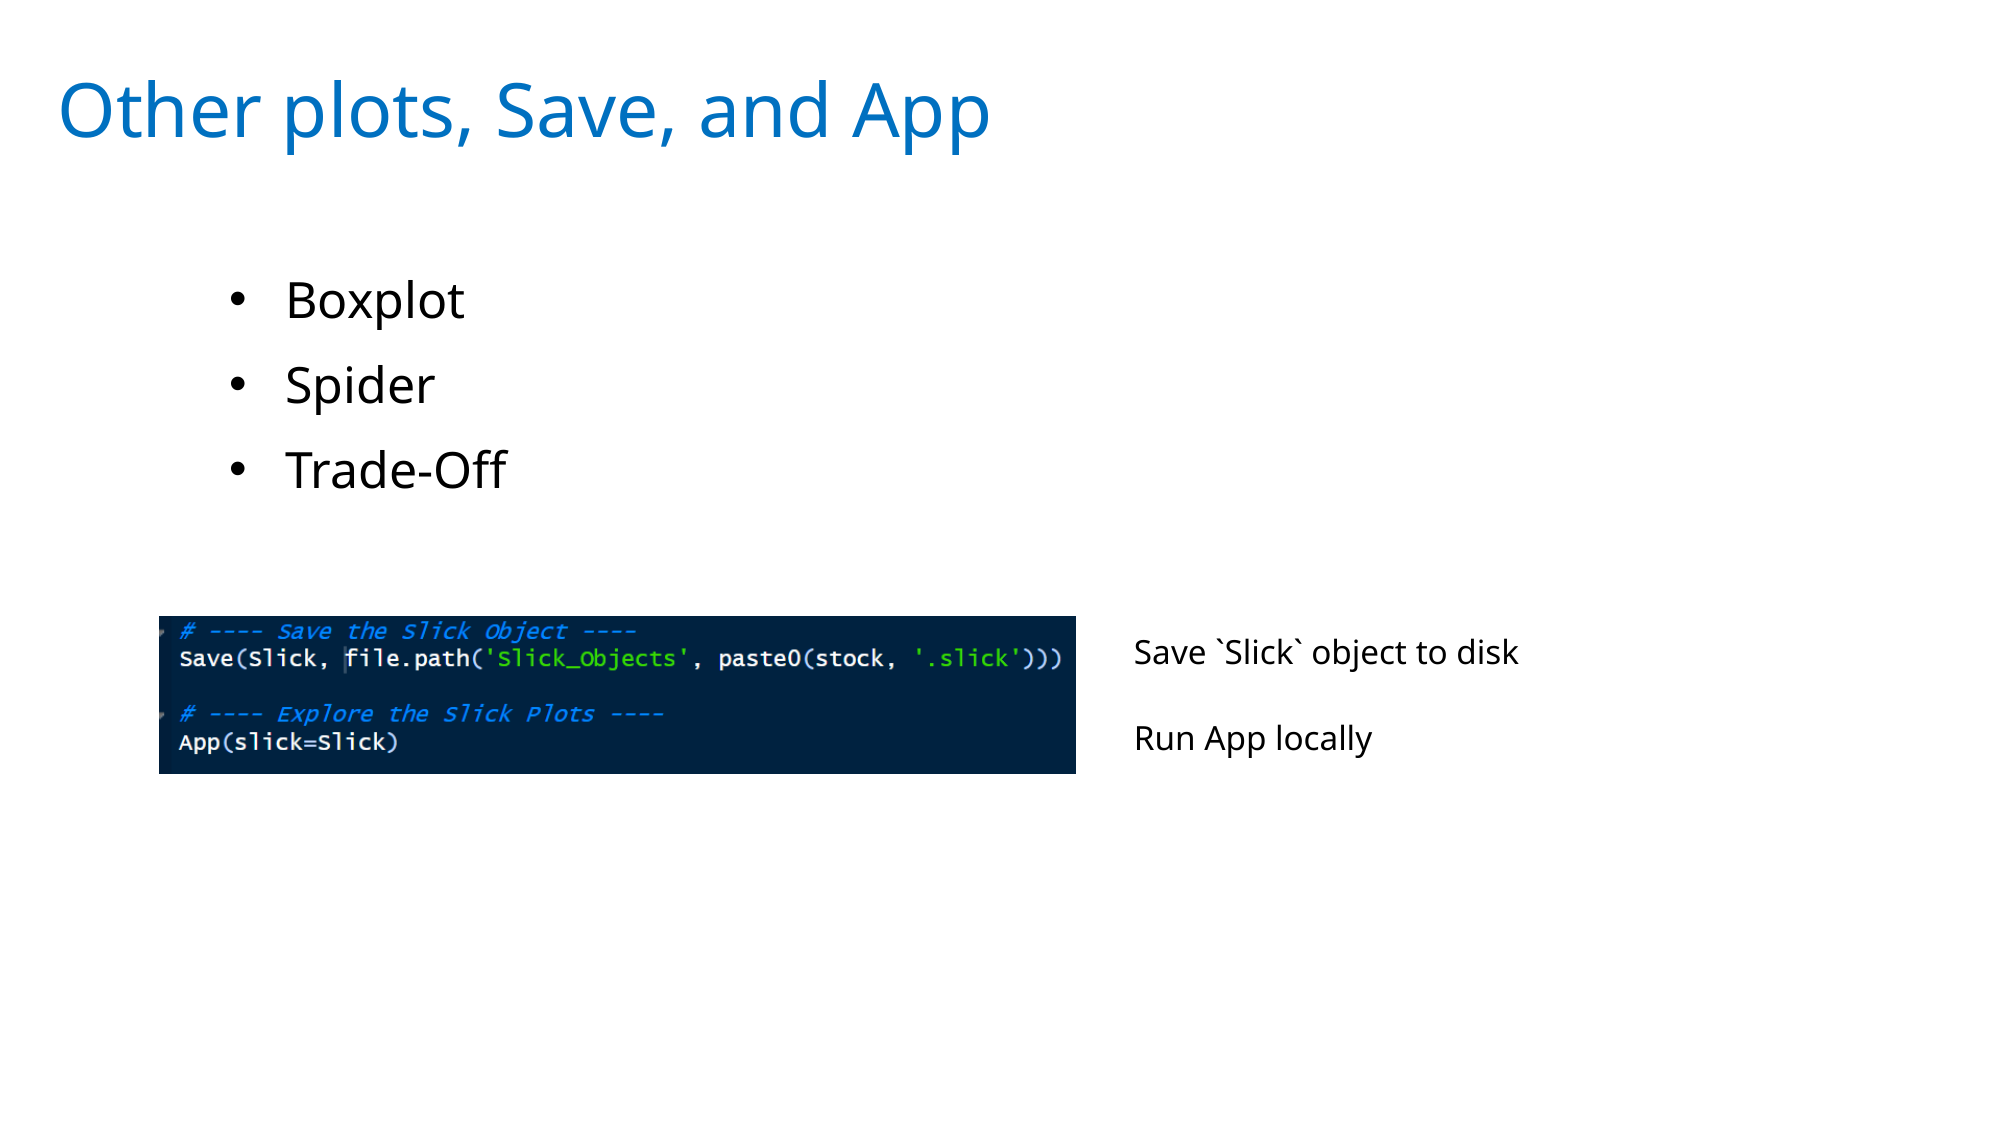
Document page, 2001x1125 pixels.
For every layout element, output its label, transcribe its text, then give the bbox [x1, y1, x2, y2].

text_box Other plots, Save, and App [42, 65, 1249, 169]
text_box Run App locally [1119, 709, 1841, 765]
text_box Boxplot Spider Trade-Off [214, 261, 1021, 506]
text_box Save `Slick` object to disk [1119, 623, 1841, 679]
picture [159, 615, 1076, 775]
